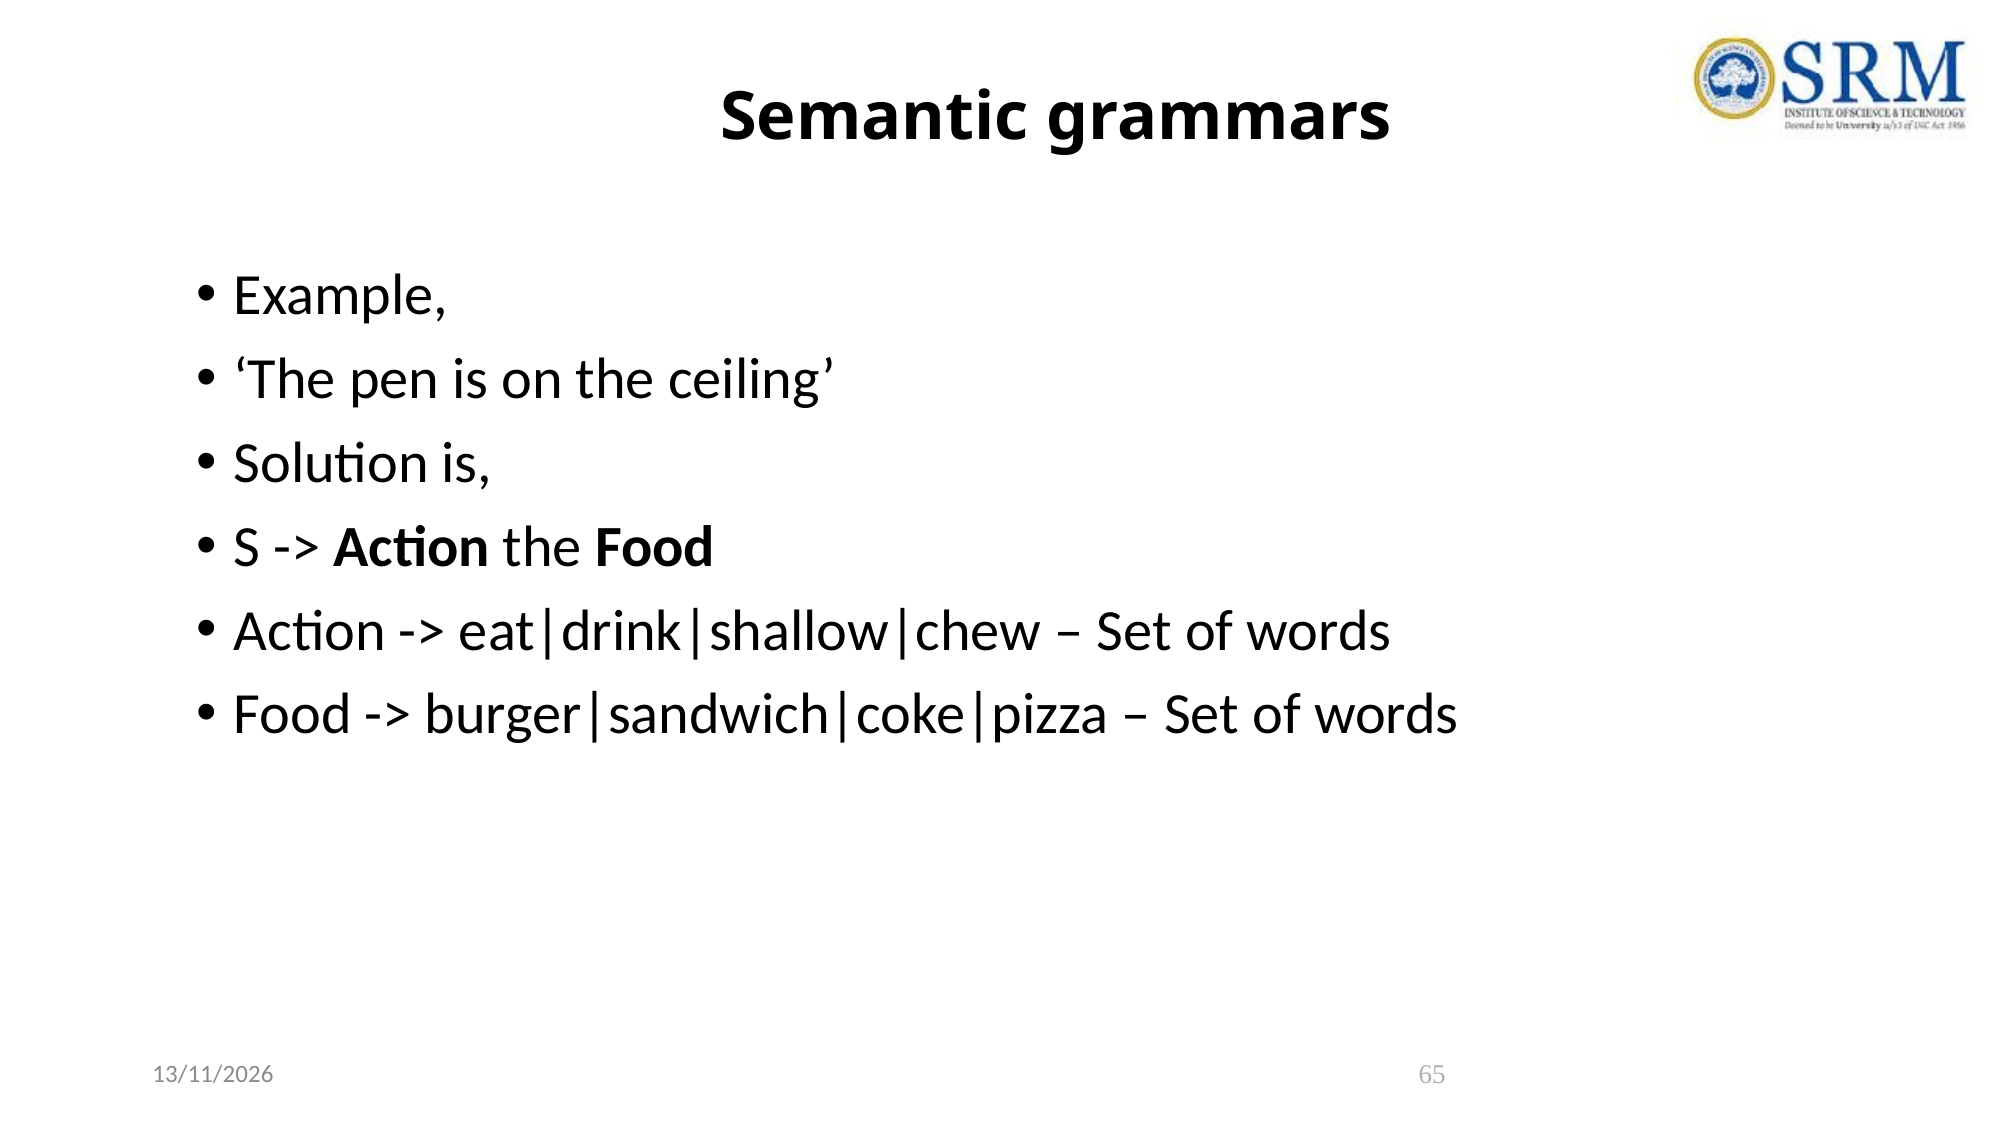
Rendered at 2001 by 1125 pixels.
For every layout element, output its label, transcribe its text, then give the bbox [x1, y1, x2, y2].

title Semantic grammars [193, 16, 1919, 207]
slide_number 65 [1412, 972, 1863, 1125]
picture [1673, 15, 2000, 149]
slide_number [137, 1042, 588, 1103]
text_box Example, ‘The pen is on the ceiling’ Solution is, S -> Action the Food Action -> eat|drink|shallow|chew – Set of words Food -> burger|sandwich|coke|pizza – Set of words [181, 257, 1907, 972]
